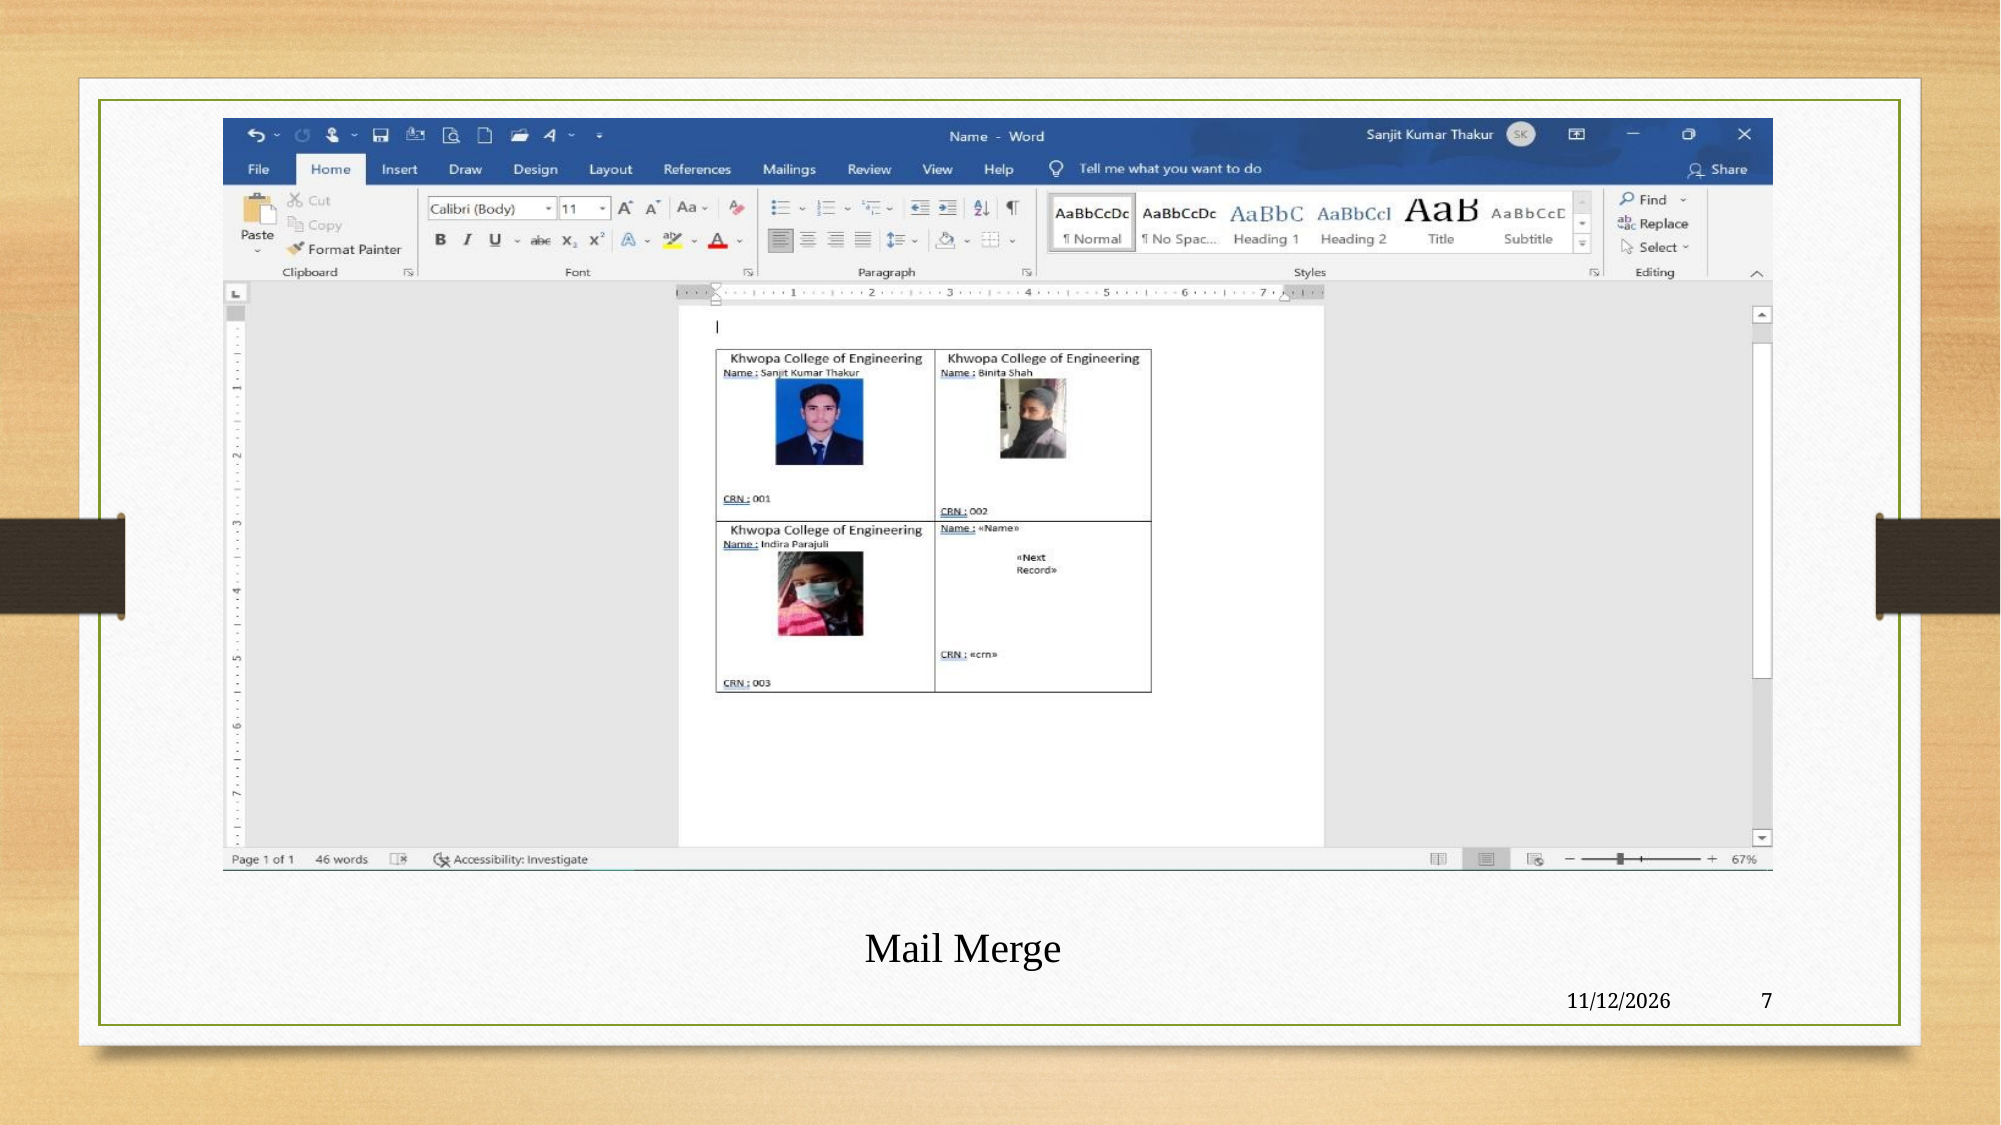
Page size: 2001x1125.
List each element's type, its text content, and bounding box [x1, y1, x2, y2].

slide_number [1423, 979, 1686, 1025]
slide_number 7 [1698, 979, 1788, 1025]
text_box Mail Merge [562, 913, 1364, 979]
picture [0, 0, 2001, 1125]
